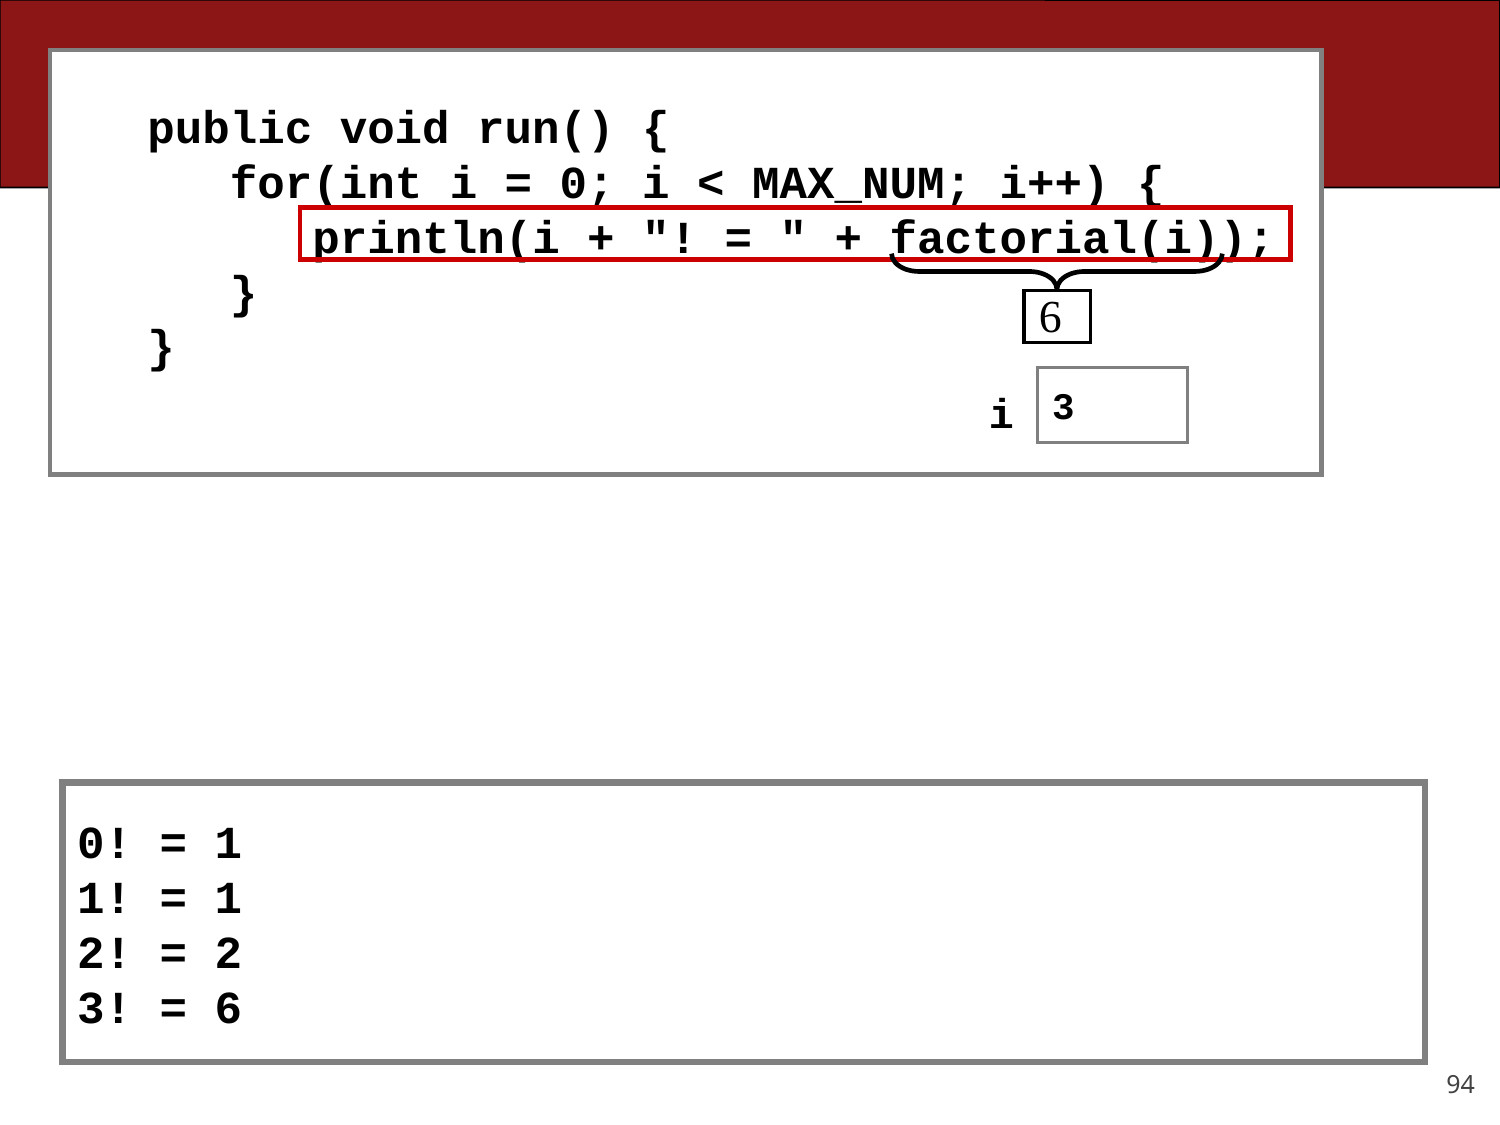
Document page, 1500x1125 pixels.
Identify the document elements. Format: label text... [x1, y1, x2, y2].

text_box public void run() { for(int i = 0; i < MAX_NUM; i++) { println(i + "! = " + factorial(i)); } } [49, 49, 1322, 475]
text_box 3 [1037, 367, 1188, 443]
text_box [891, 253, 1223, 290]
text_box [299, 207, 1291, 260]
text_box 0! = 1 1! = 1 2! = 2 3! = 6 [62, 782, 1425, 1063]
text_box 6 [1023, 290, 1091, 343]
text_box i [974, 379, 1050, 445]
